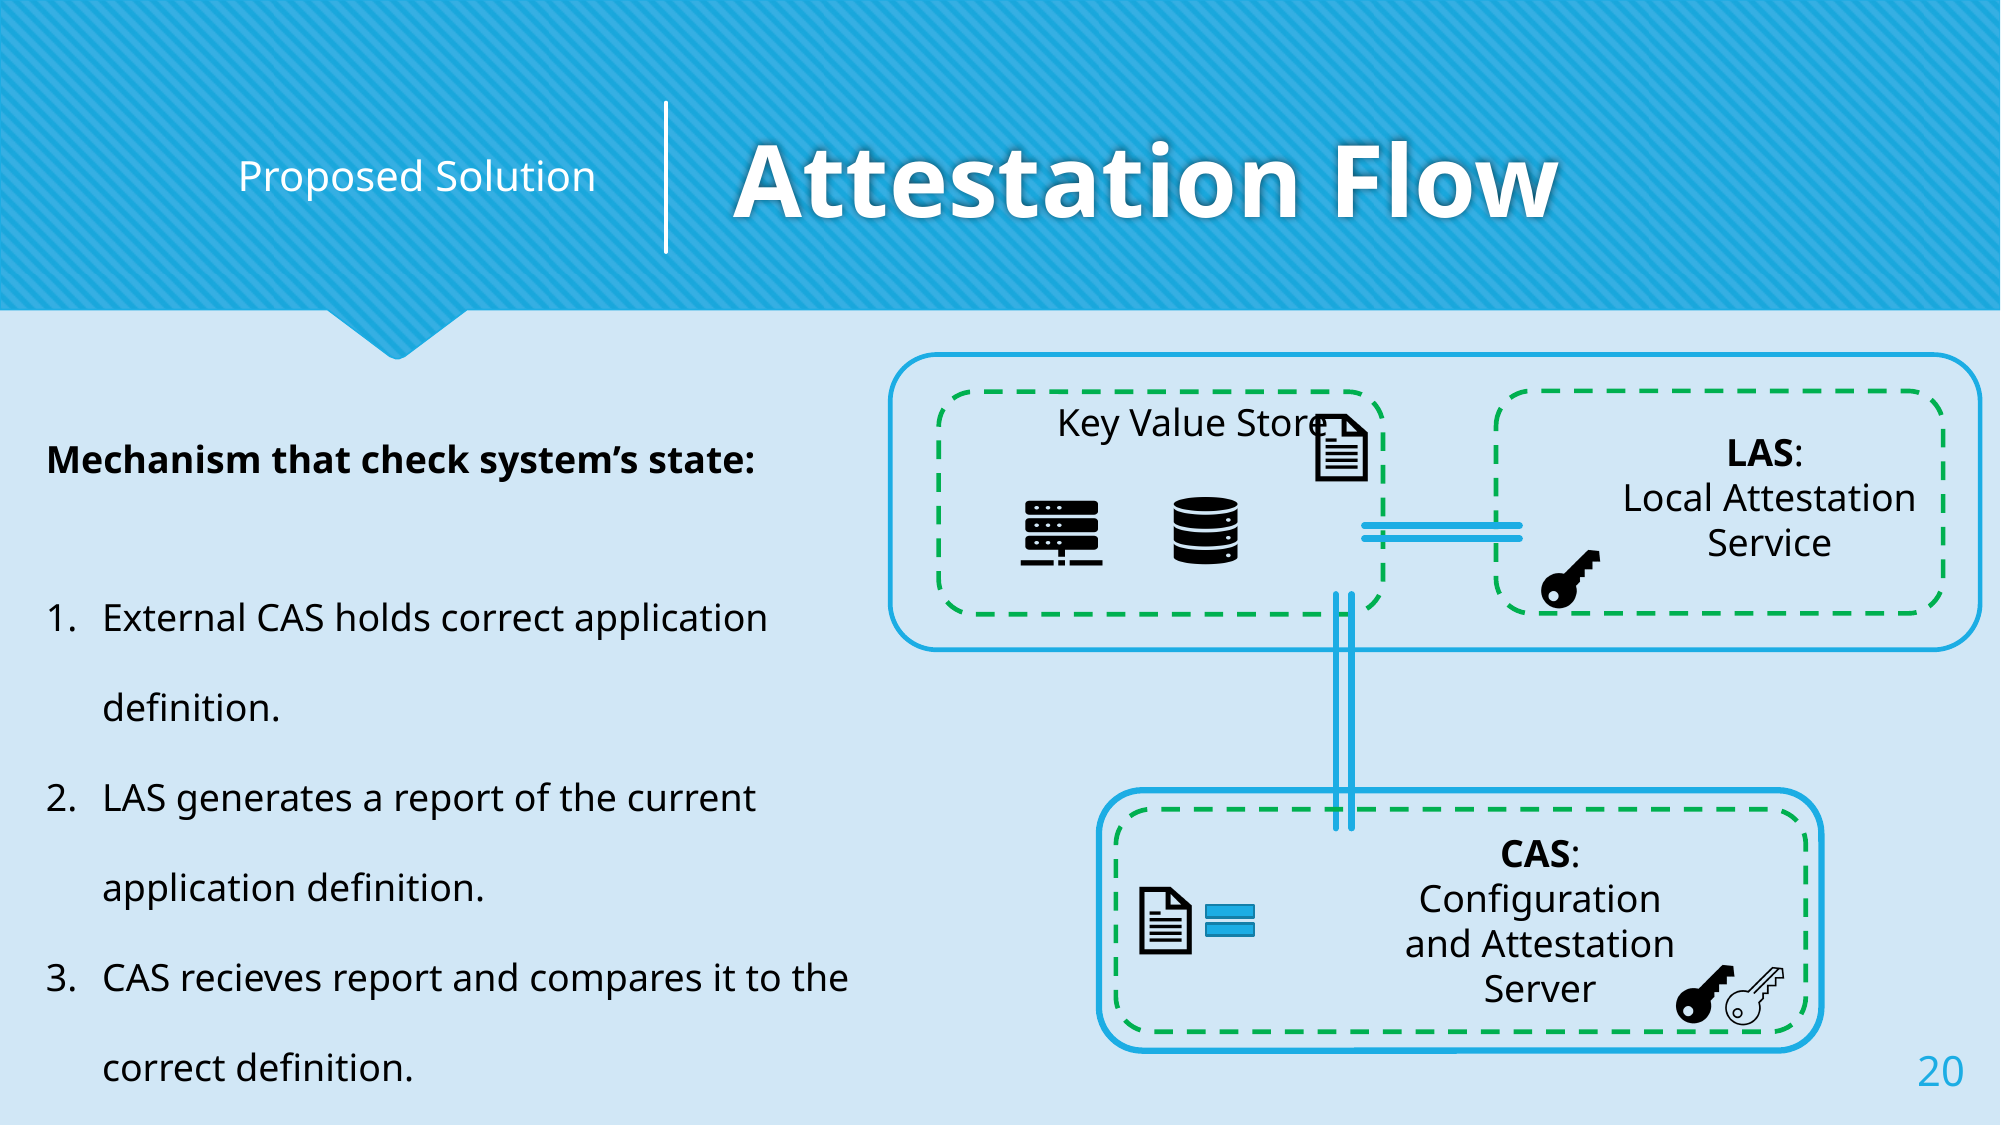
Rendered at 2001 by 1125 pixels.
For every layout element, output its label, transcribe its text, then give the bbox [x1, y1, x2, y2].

picture [1300, 407, 1382, 488]
picture [1124, 880, 1206, 961]
title Attestation Flow [718, 74, 1863, 282]
text_box [1098, 790, 1755, 1051]
text_box [1355, 790, 1822, 1051]
text_box Mechanism that check system’s state: External CAS holds correct application definition. LAS generates a report of the current application definition. CAS recieves report and compares it to the correct definition. [31, 406, 891, 1097]
text_box Proposed Solution [31, 74, 612, 282]
picture [1532, 536, 1613, 618]
text_box [1115, 809, 1806, 1032]
text_box CAS: Configuration and Attestation Server [1379, 822, 1702, 1018]
picture [1651, 936, 1813, 1050]
text_box [1206, 904, 1255, 919]
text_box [889, 354, 1981, 650]
text_box [1206, 922, 1255, 937]
slide_number 20 [1805, 1022, 1981, 1104]
